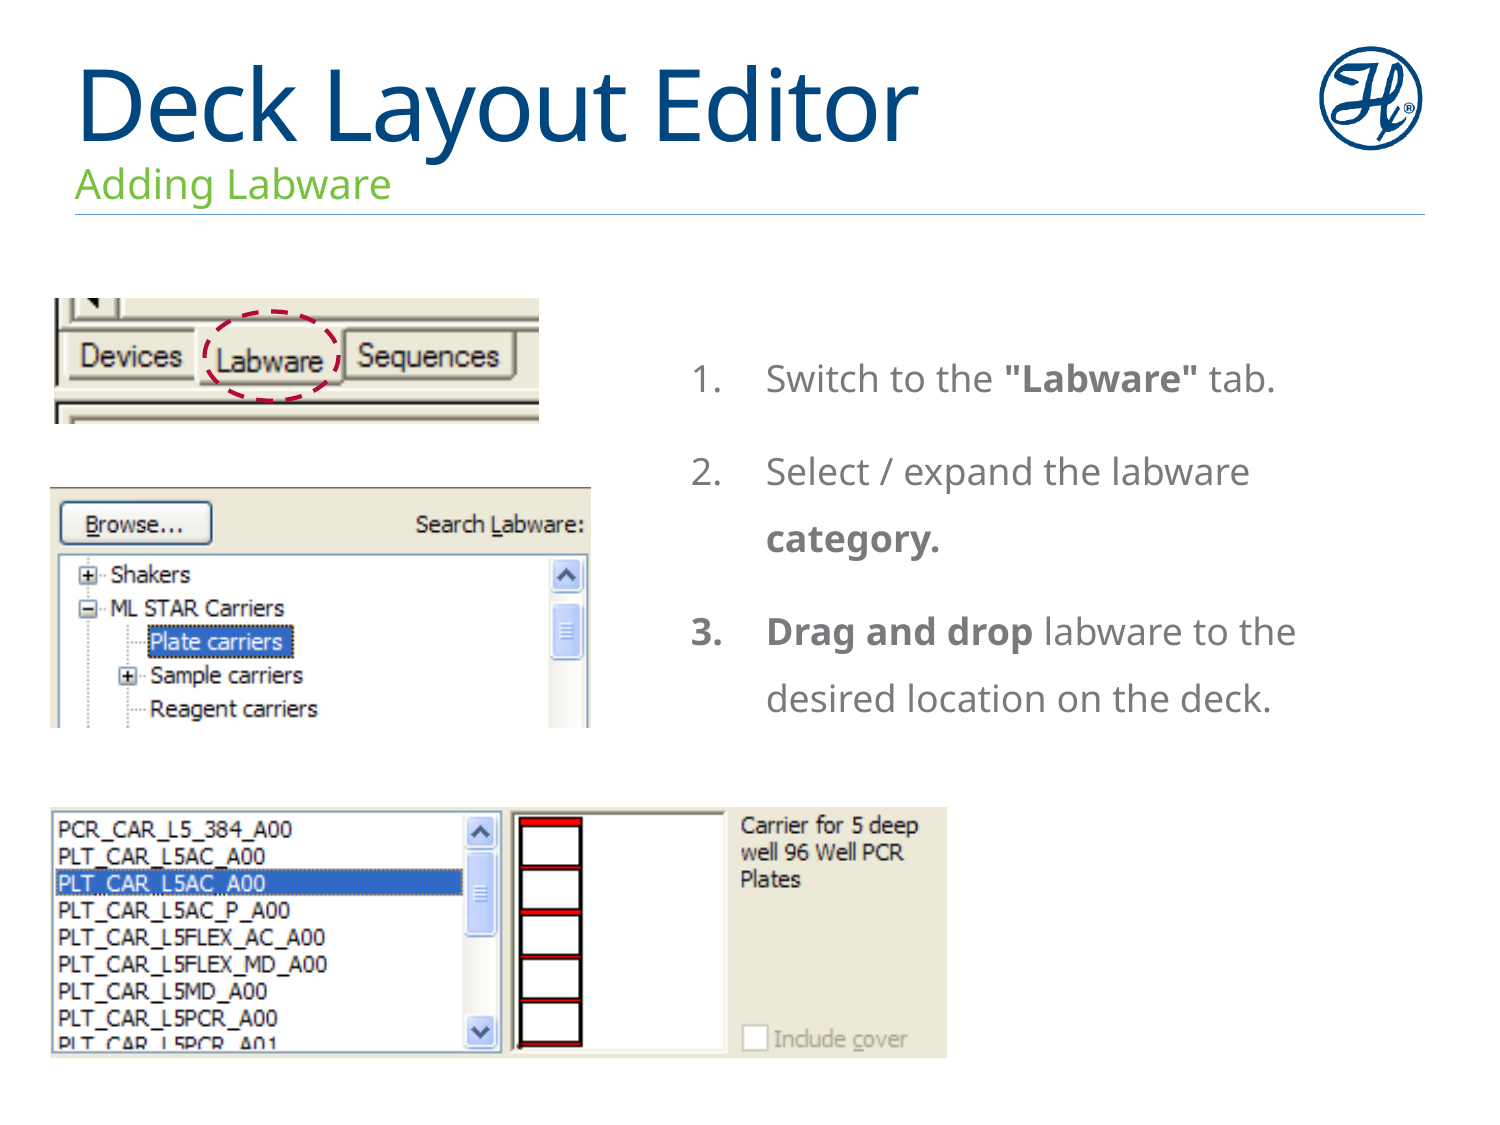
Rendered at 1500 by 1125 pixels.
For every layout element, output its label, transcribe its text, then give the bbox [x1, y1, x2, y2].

picture [49, 487, 591, 728]
picture [1369, 41, 1426, 155]
list Adding Labware [74, 155, 1425, 216]
text_box Switch to the "Labware" tab. Select / expand the labware category. Drag and drop labware to the desired location on the deck. [676, 325, 1424, 728]
title Deck Layout Editor [74, 0, 1369, 155]
picture [49, 807, 947, 1058]
picture [54, 298, 539, 424]
